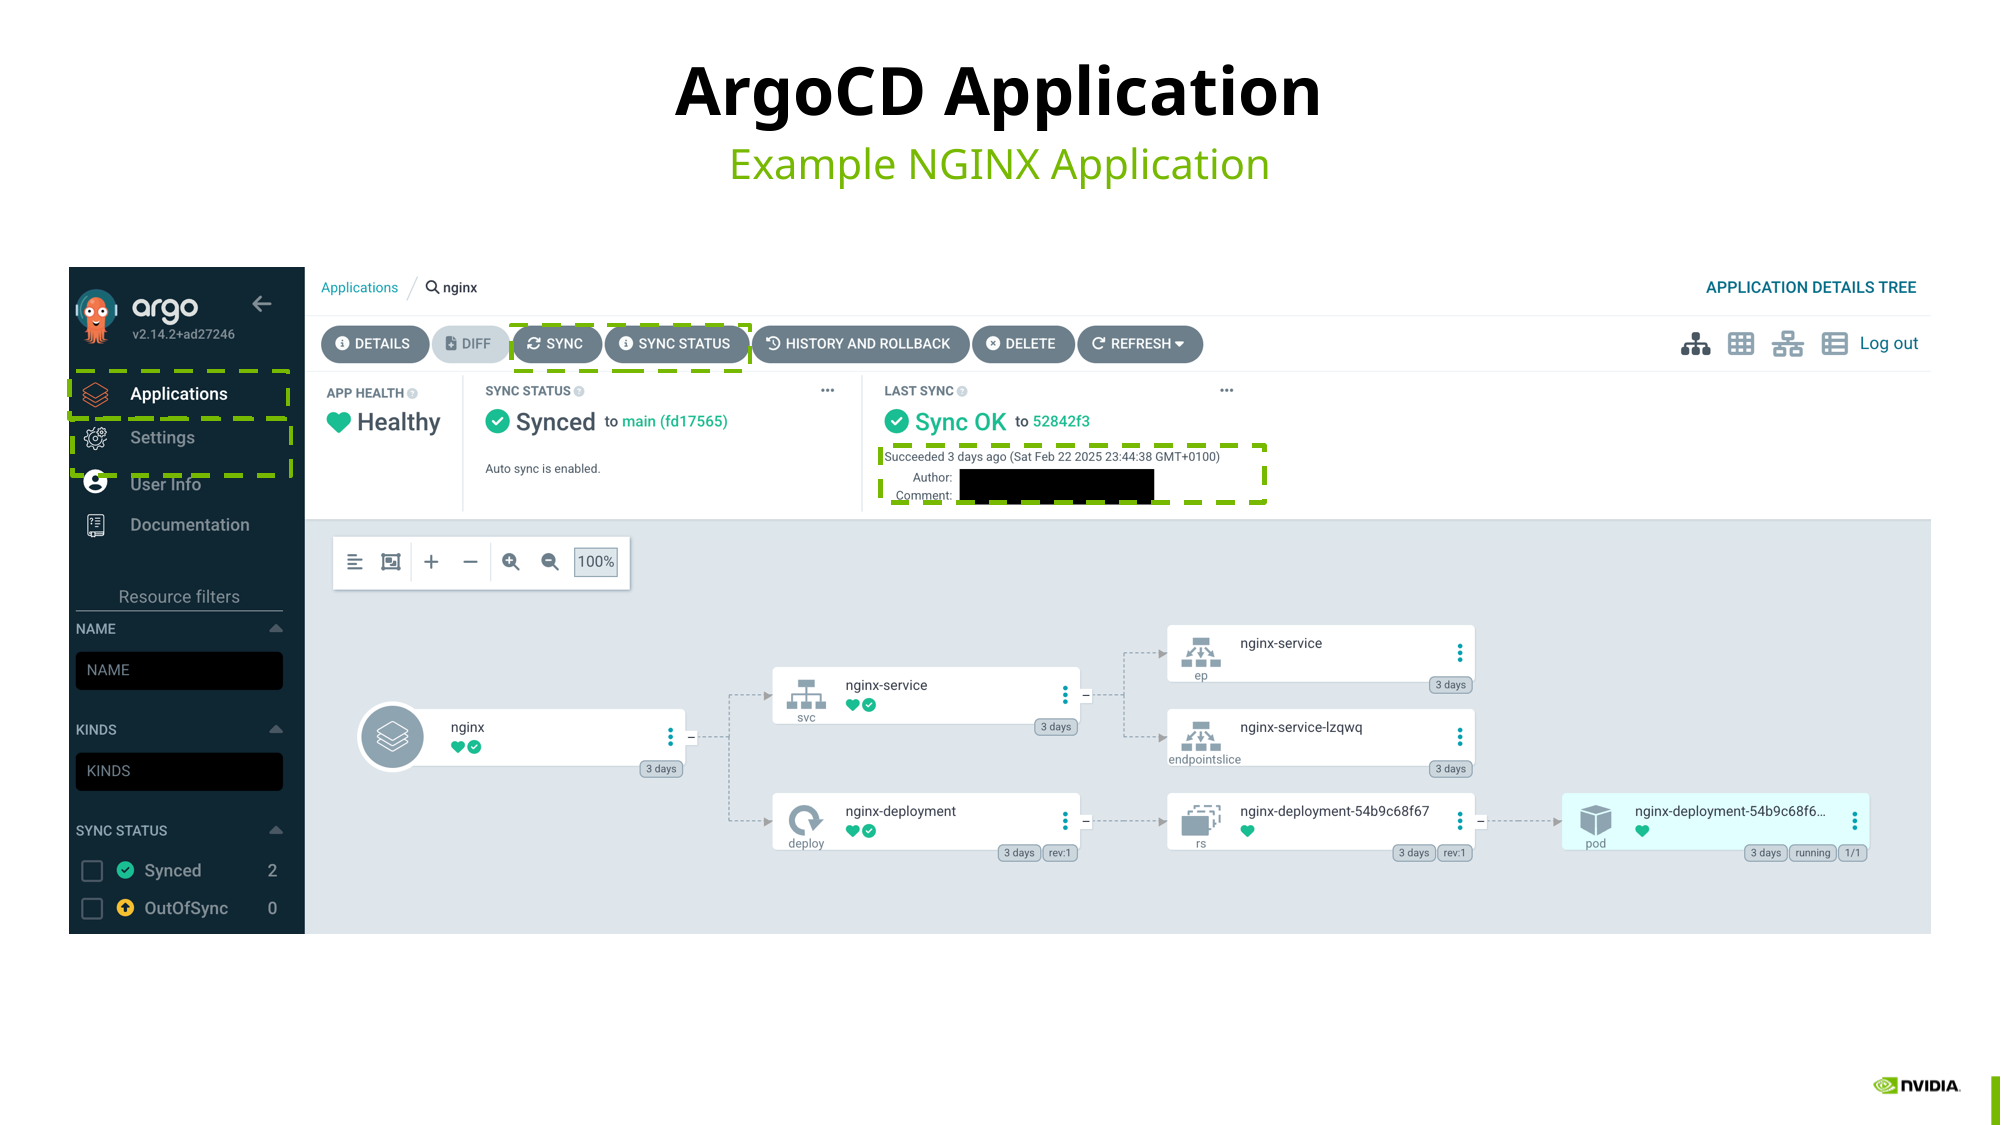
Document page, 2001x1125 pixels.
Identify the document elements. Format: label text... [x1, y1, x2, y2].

picture [1862, 1066, 1972, 1105]
picture [69, 267, 1931, 934]
title ArgoCD Application [137, 0, 1863, 136]
list Example NGINX Application [137, 136, 1863, 213]
